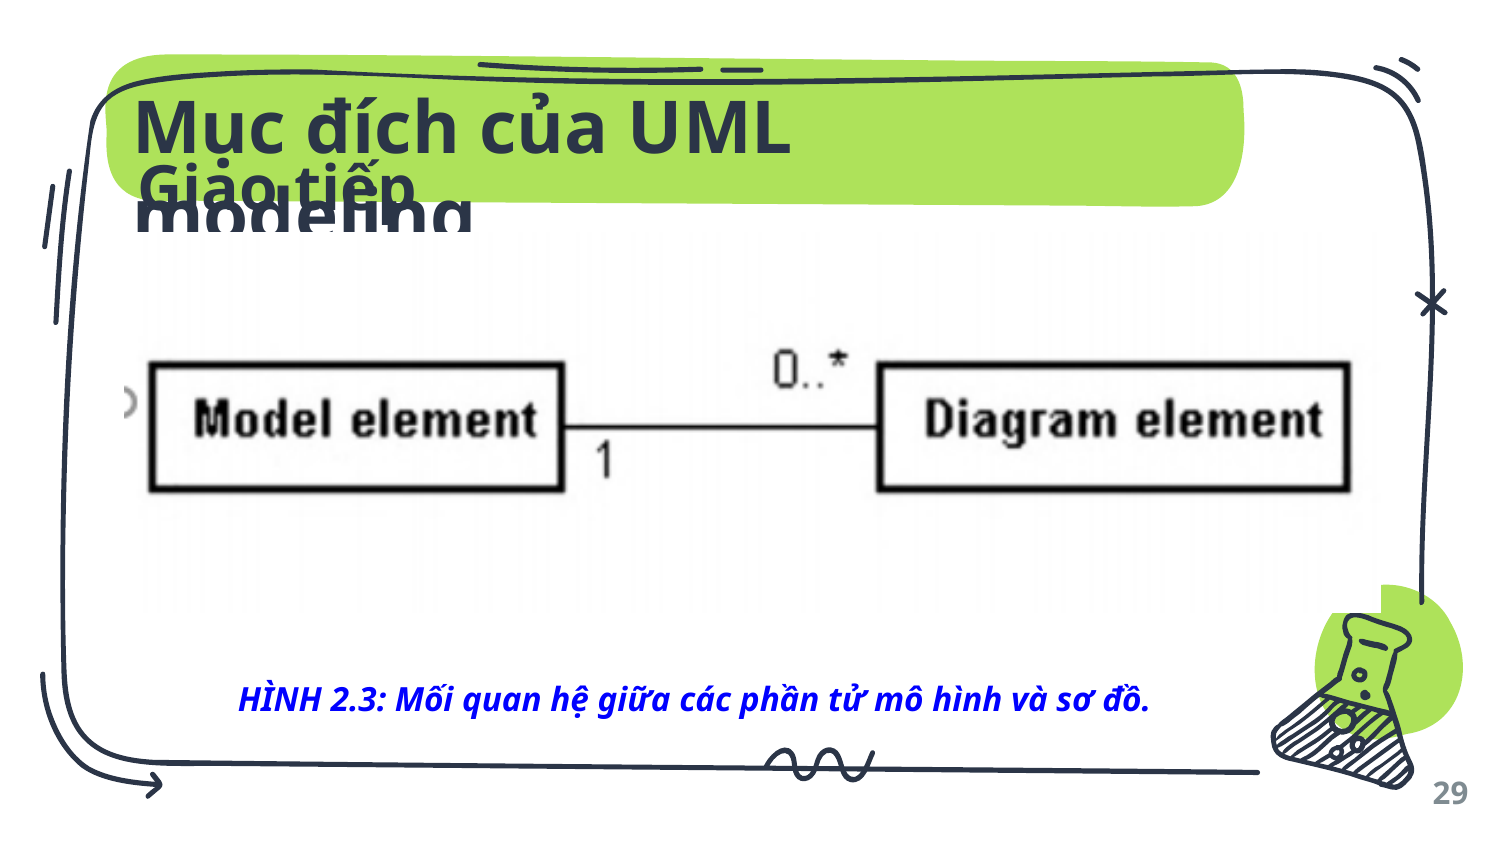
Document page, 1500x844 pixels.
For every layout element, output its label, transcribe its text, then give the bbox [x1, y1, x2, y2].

text_box Mục đích của UML modeling [117, 73, 1131, 264]
slide_number 29 [1378, 769, 1469, 820]
text_box HÌNH 2.3: Mối quan hệ giữa các phần tử mô hình và sơ đồ. [222, 657, 1180, 734]
text_box [1270, 620, 1415, 790]
picture [123, 232, 1381, 613]
